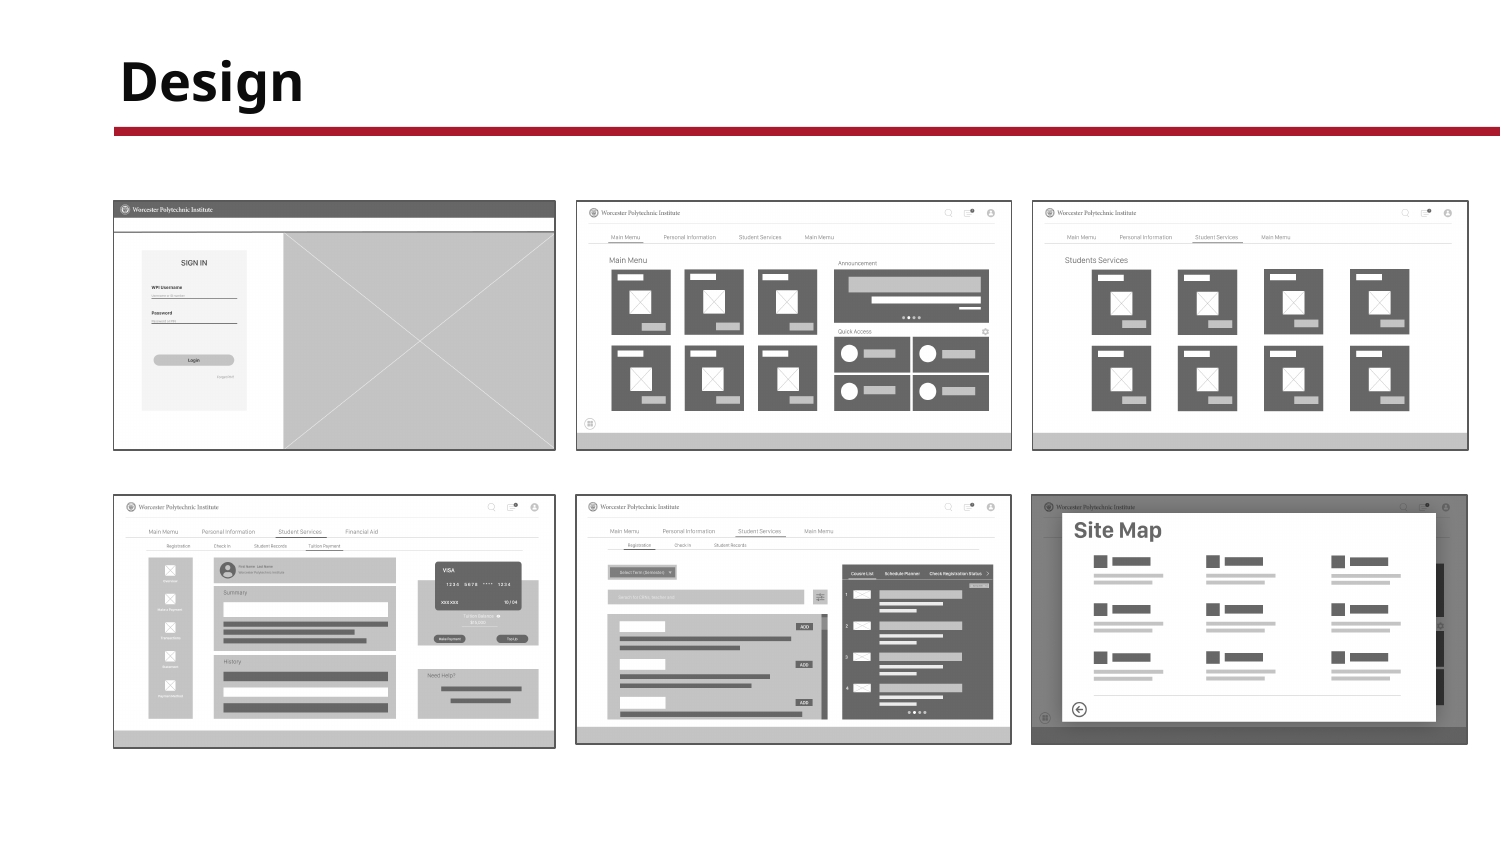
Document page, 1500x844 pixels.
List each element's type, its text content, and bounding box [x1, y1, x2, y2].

picture [1032, 495, 1467, 744]
picture [576, 495, 1011, 744]
picture [576, 201, 1012, 450]
picture [113, 201, 555, 450]
picture [113, 495, 555, 748]
text_box [114, 126, 1500, 136]
picture [1033, 201, 1468, 450]
text_box Design [104, 54, 747, 105]
